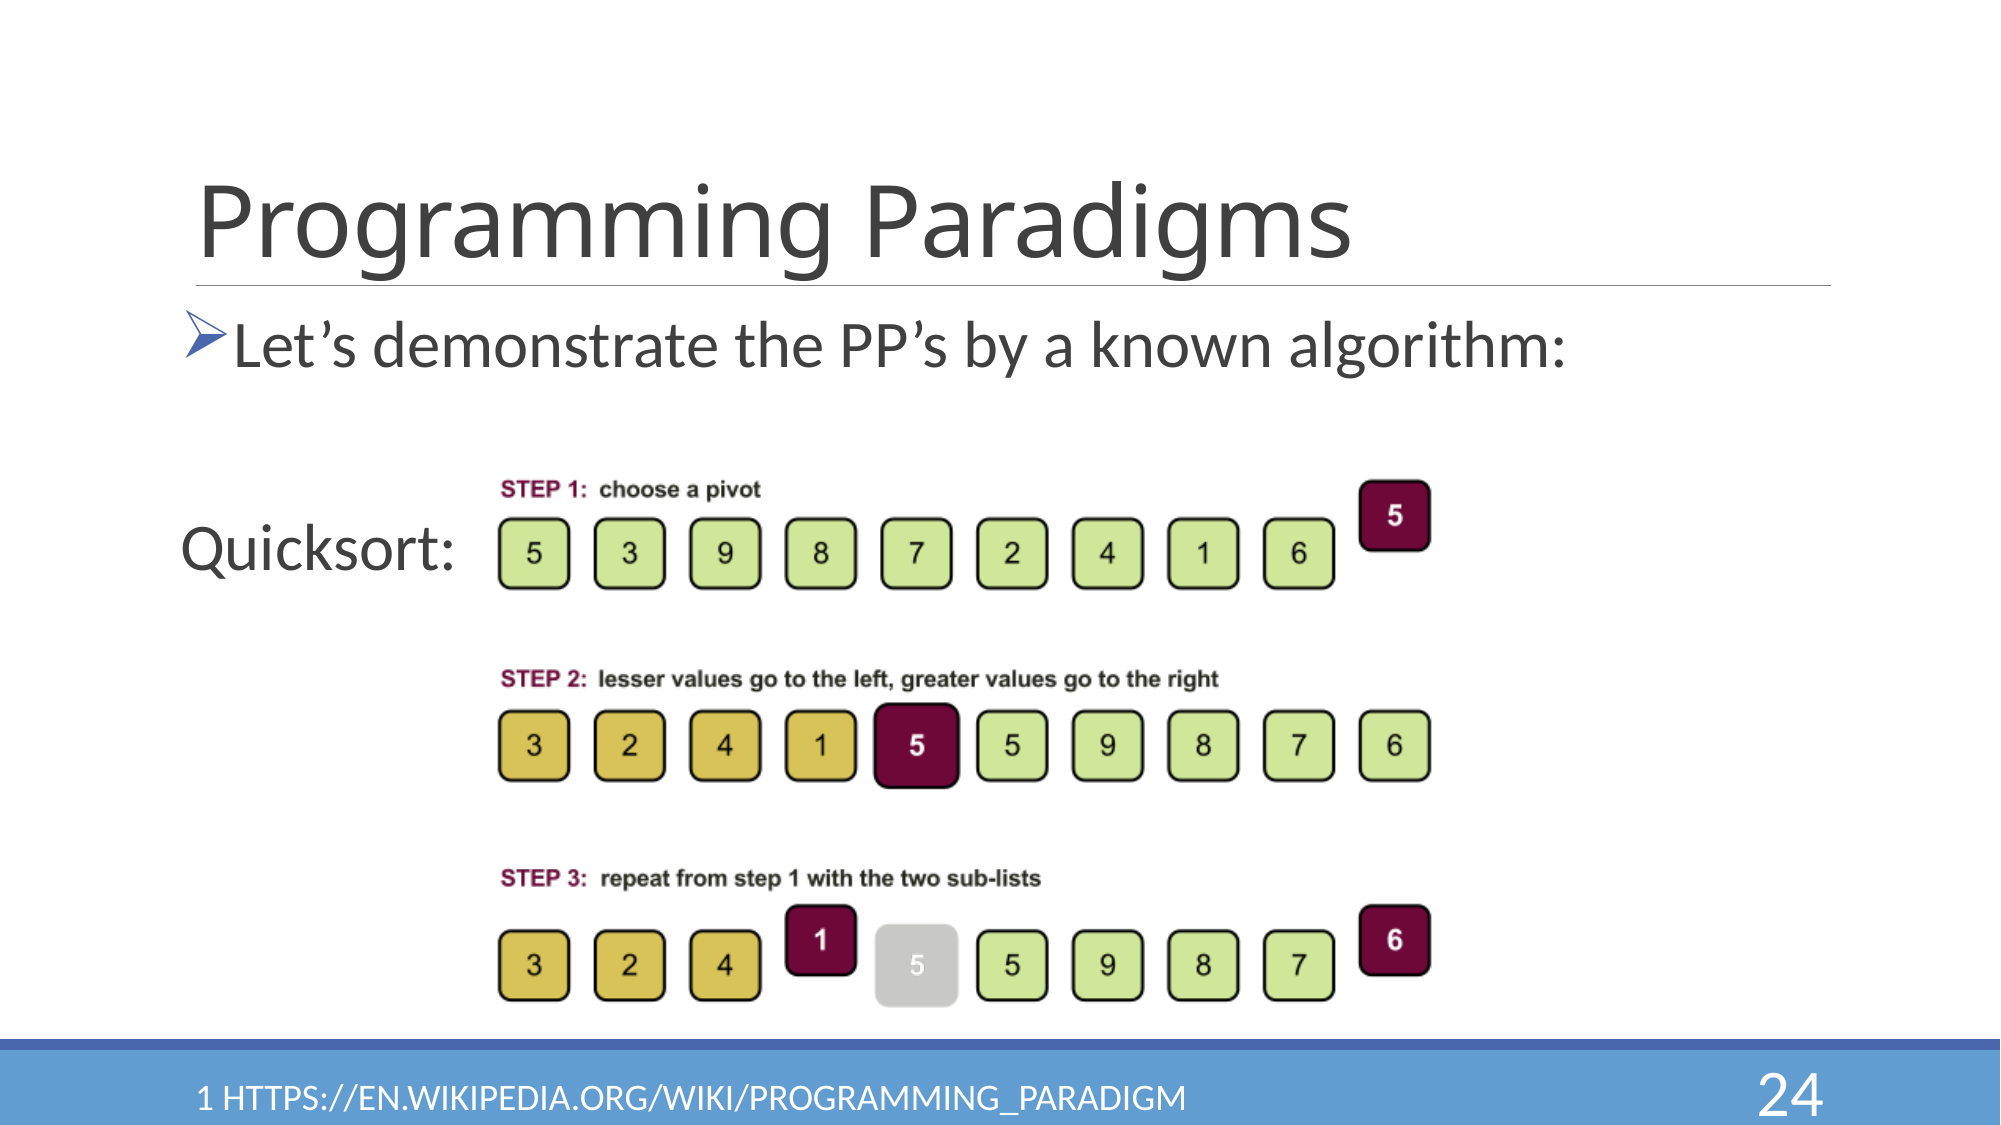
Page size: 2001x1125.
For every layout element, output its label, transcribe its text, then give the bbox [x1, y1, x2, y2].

picture [476, 432, 1452, 1061]
list Let’s demonstrate the PP’s by a known algorithm: Quicksort: [180, 302, 1830, 963]
slide_number 24 [1624, 1059, 1840, 1120]
footer 1 https://en.wikipedia.org/wiki/Programming_paradigm [180, 1065, 1619, 1125]
title Programming Paradigms [180, 47, 1830, 285]
